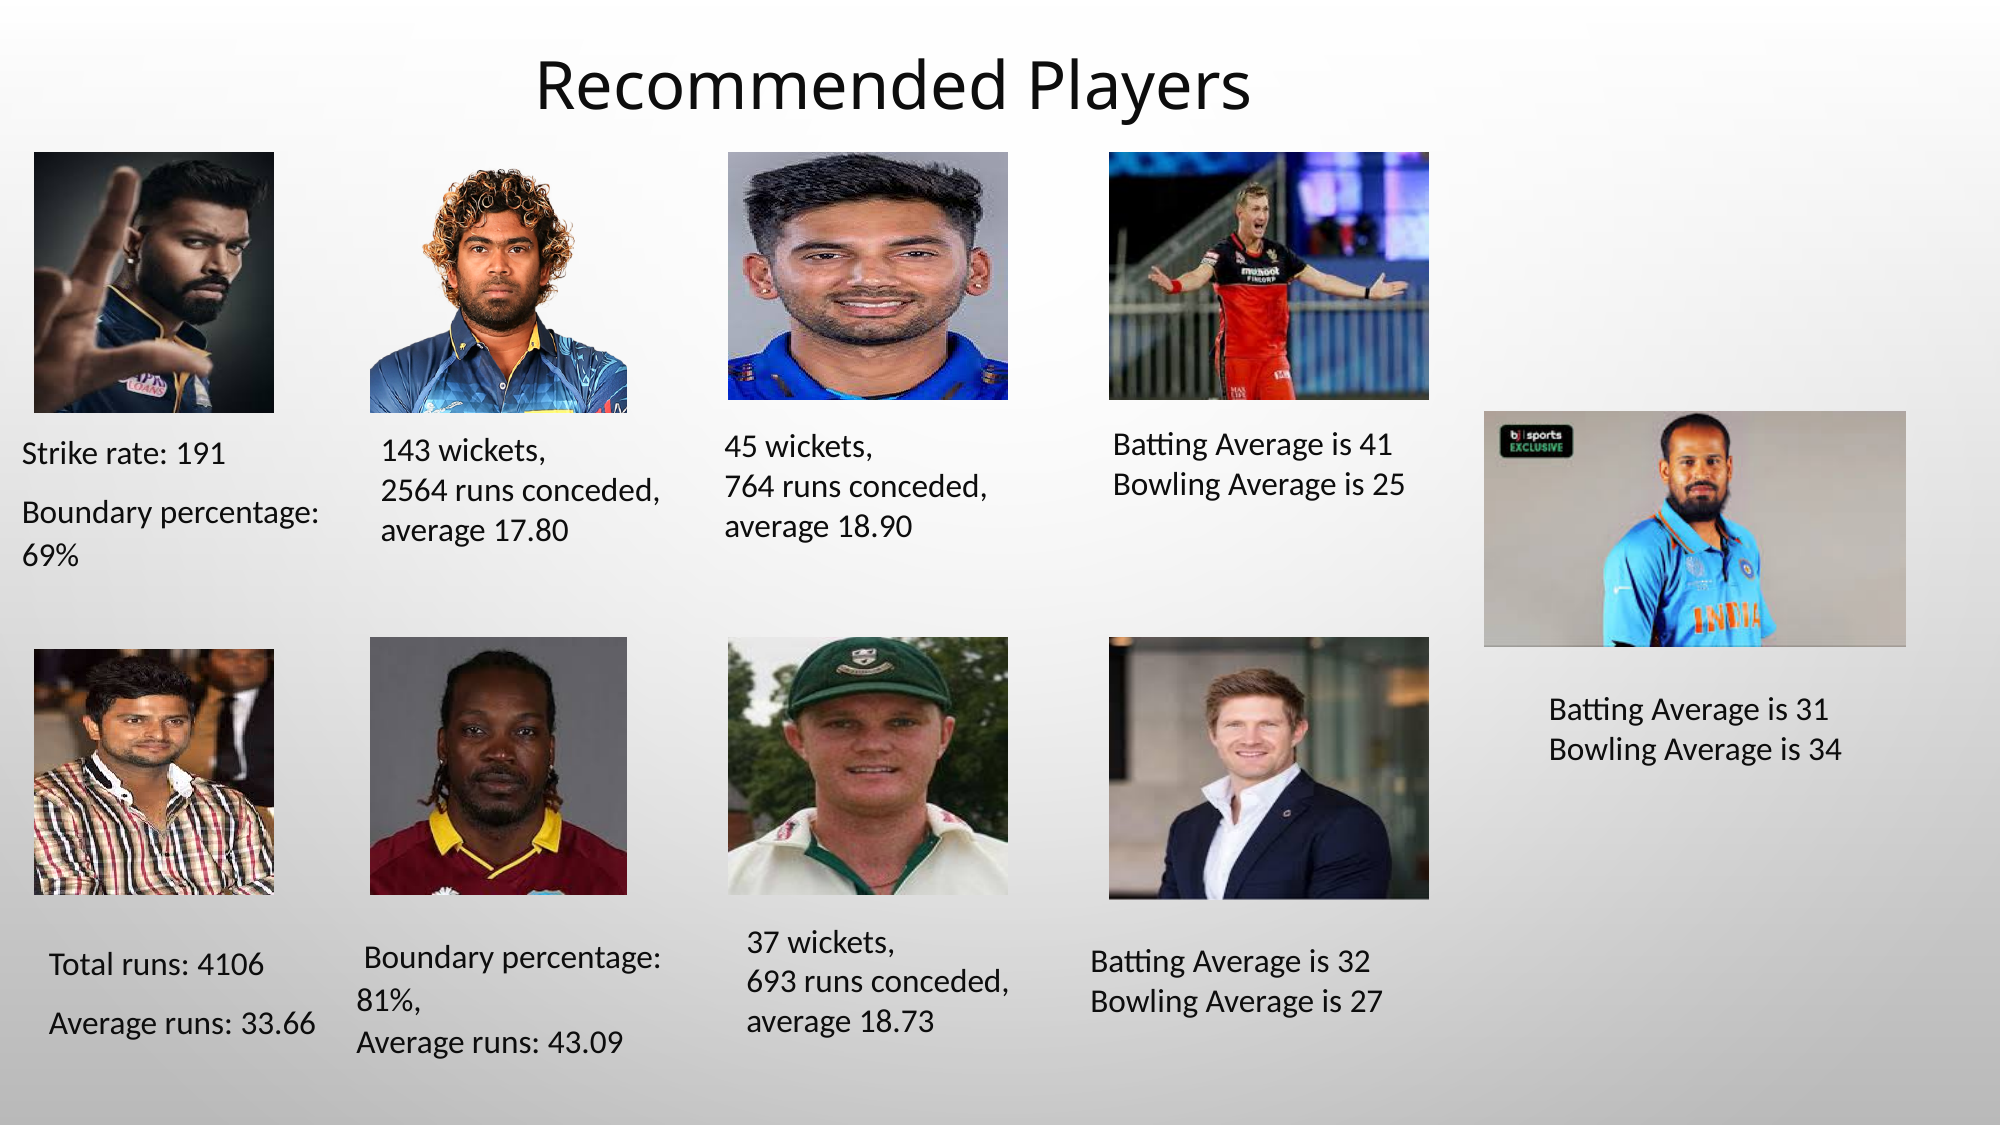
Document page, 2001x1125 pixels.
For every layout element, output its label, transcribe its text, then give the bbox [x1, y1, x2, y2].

text_box Batting Average is 31 Bowling Average is 34 [1534, 679, 1858, 775]
text_box Batting Average is 32 Bowling Average is 27 [1075, 931, 1399, 1027]
text_box 45 wickets, 764 runs conceded, average 18.90 [709, 417, 1004, 552]
picture [0, 0, 2000, 1125]
text_box 37 wickets, 693 runs conceded, average 18.73 [731, 912, 1033, 1087]
text_box Strike rate: 191 Boundary percentage: 69% [7, 420, 384, 637]
text_box Total runs: 4106 Average runs: 33.66 [34, 931, 341, 1105]
text_box Boundary percentage: 81%, Average runs: 43.09 [341, 924, 718, 1125]
text_box Recommended Players [519, 35, 1269, 131]
text_box 143 wickets, 2564 runs conceded, average 17.80 [365, 420, 677, 596]
text_box Batting Average is 41 Bowling Average is 25 [1098, 414, 1422, 510]
